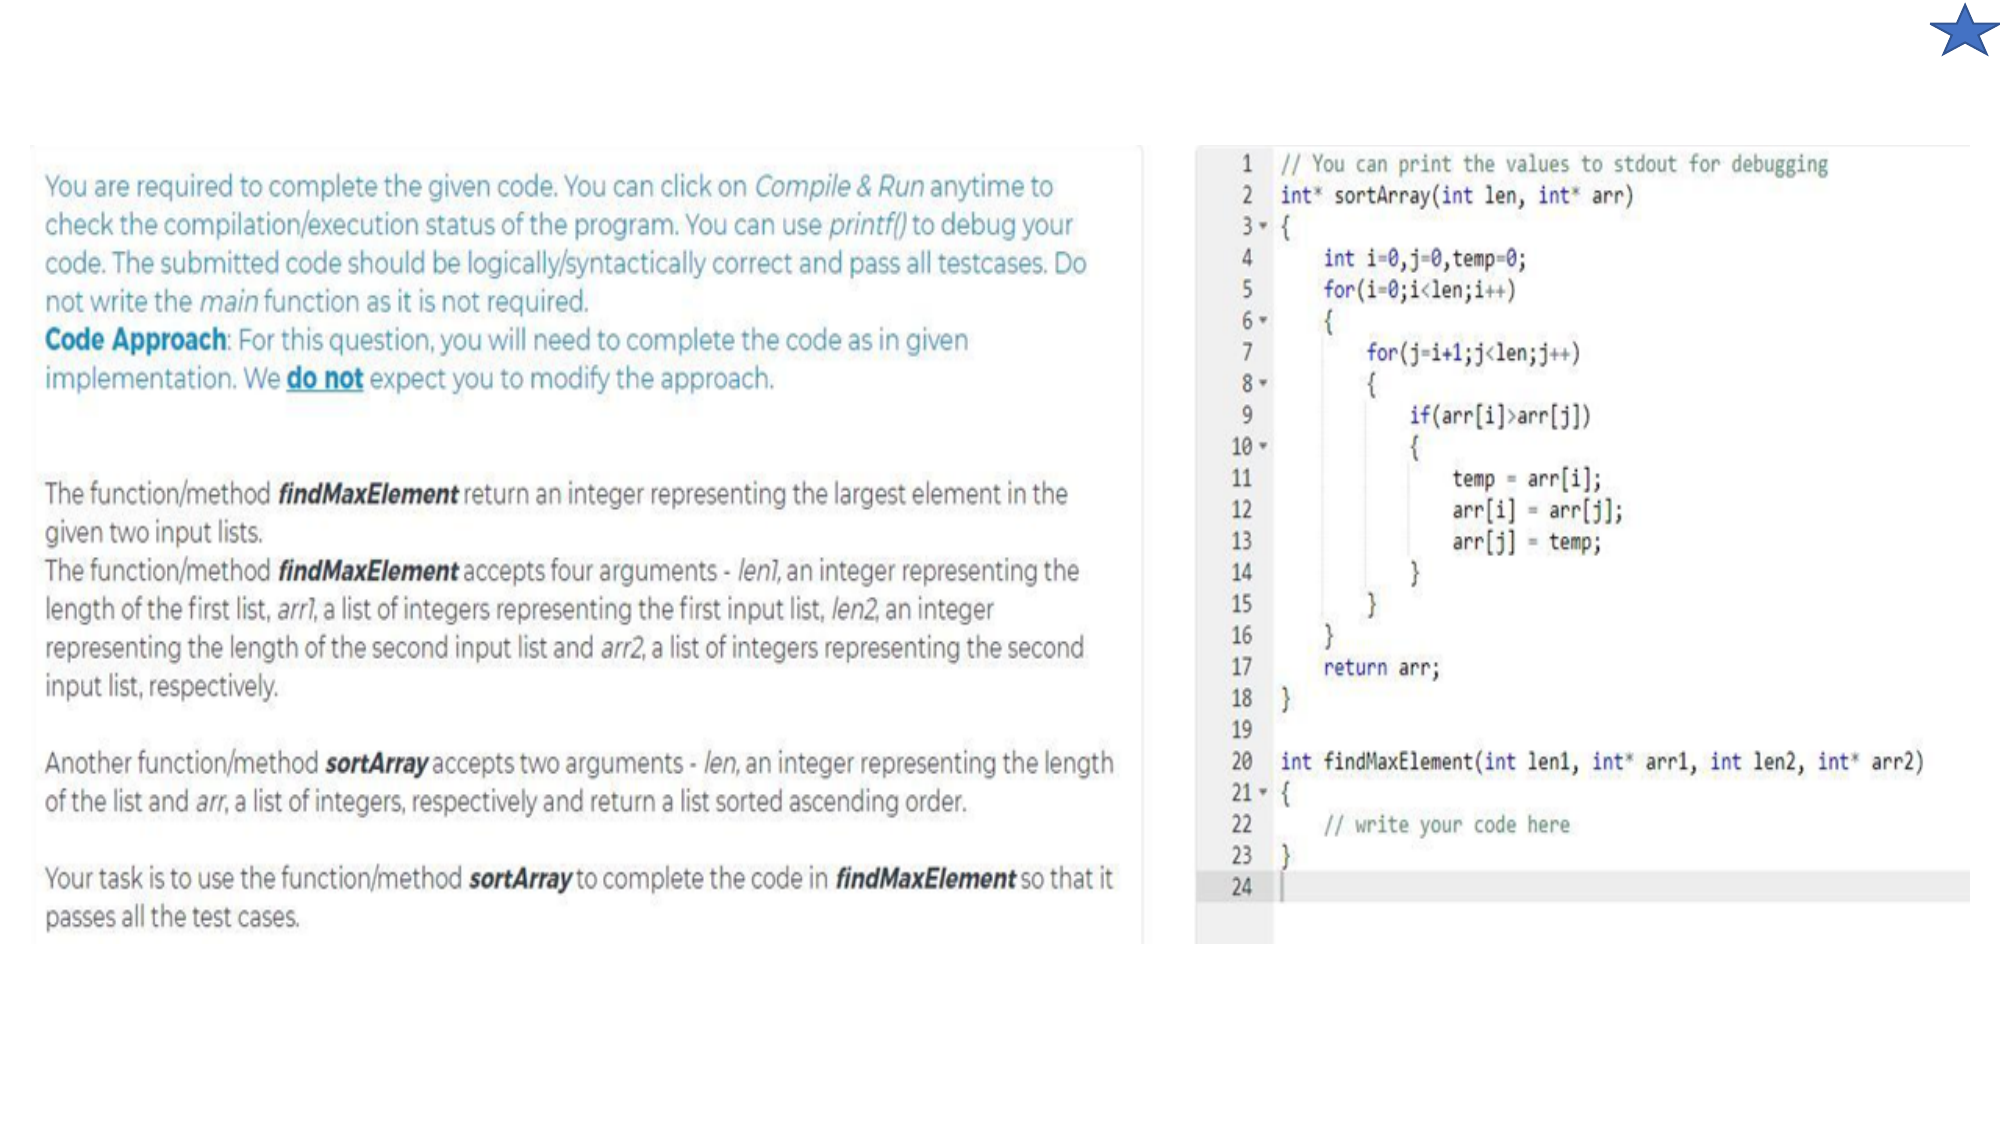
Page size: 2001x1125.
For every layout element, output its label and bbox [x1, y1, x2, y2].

picture [30, 145, 1970, 944]
text_box [1929, 2, 2000, 57]
